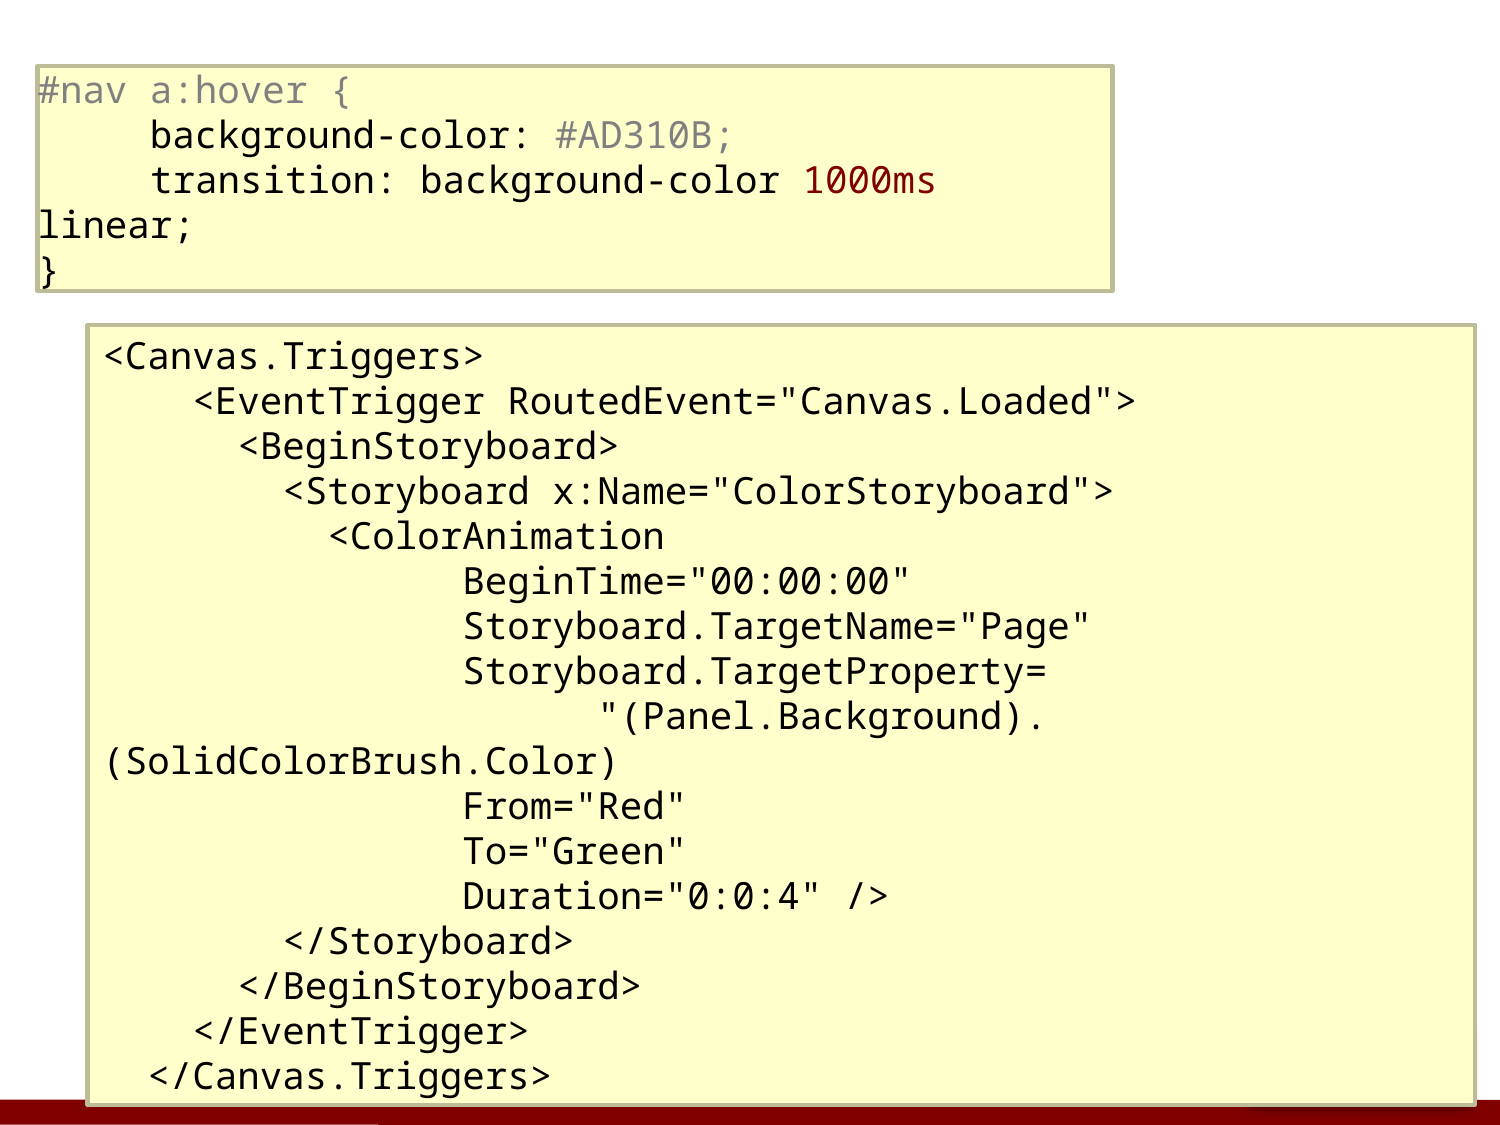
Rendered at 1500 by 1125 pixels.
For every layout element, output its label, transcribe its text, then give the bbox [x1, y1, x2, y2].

text_box #nav a:hover { background-color: #AD310B; transition: background-color 1000ms linear; } [35, 64, 1115, 293]
text_box <Canvas.Triggers> <EventTrigger RoutedEvent="Canvas.Loaded"> <BeginStoryboard> <Storyboard x:Name="ColorStoryboard"> <ColorAnimation BeginTime="00:00:00" Storyboard.TargetName="Page" Storyboard.TargetProperty= "(Panel.Background).(SolidColorBrush.Color) From="Red" To="Green" Duration="0:0:4" /> </Storyboard> </BeginStoryboard> </EventTrigger> </Canvas.Triggers> [85, 323, 1477, 1107]
